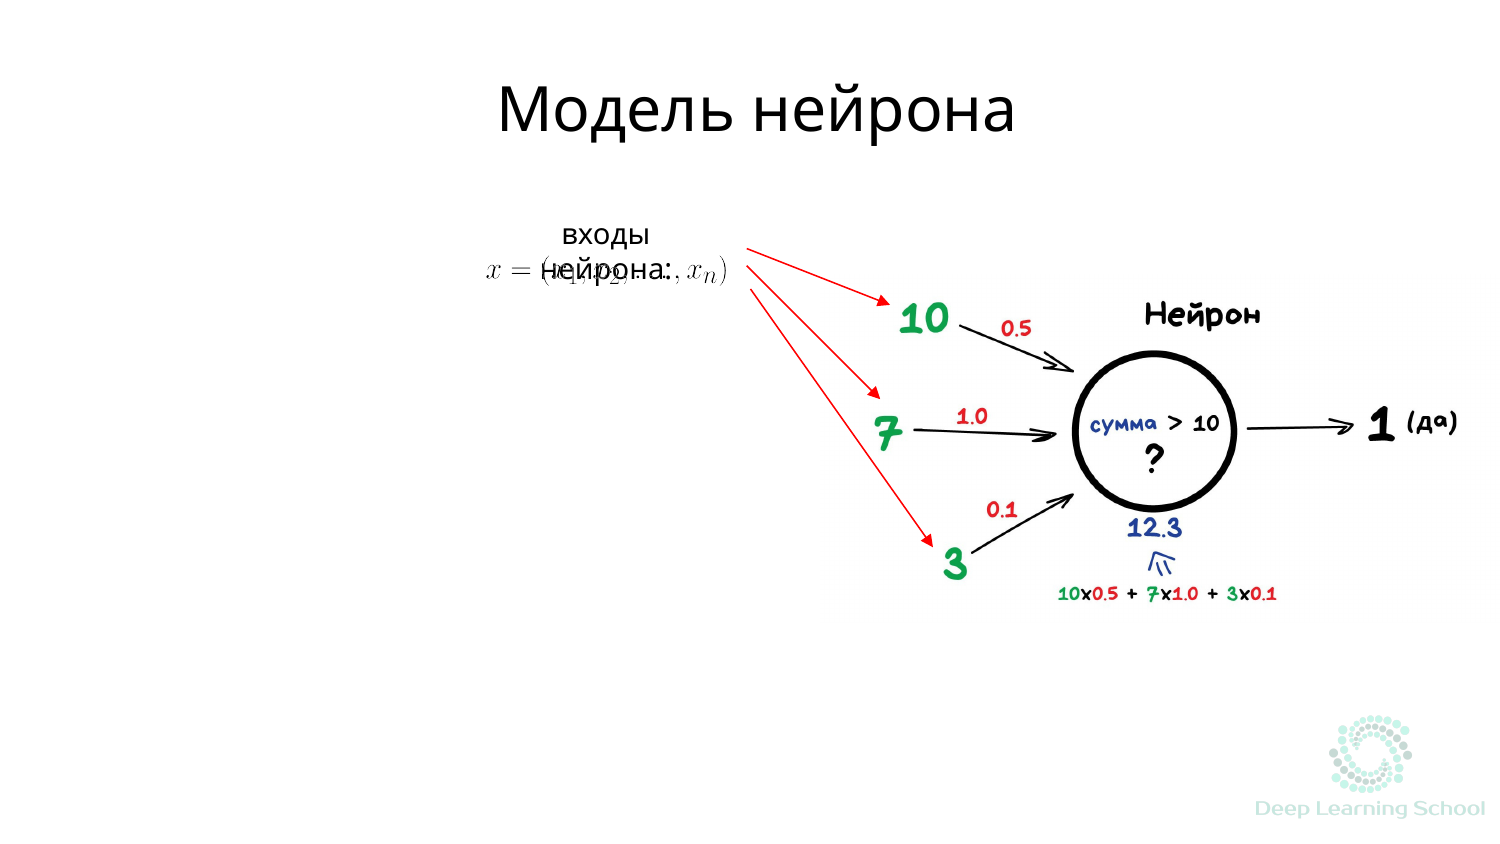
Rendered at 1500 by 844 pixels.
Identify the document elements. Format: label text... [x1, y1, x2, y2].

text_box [479, 200, 934, 548]
picture [820, 273, 1500, 624]
picture [1242, 695, 1499, 844]
title Модель нейрона [481, 54, 1349, 149]
